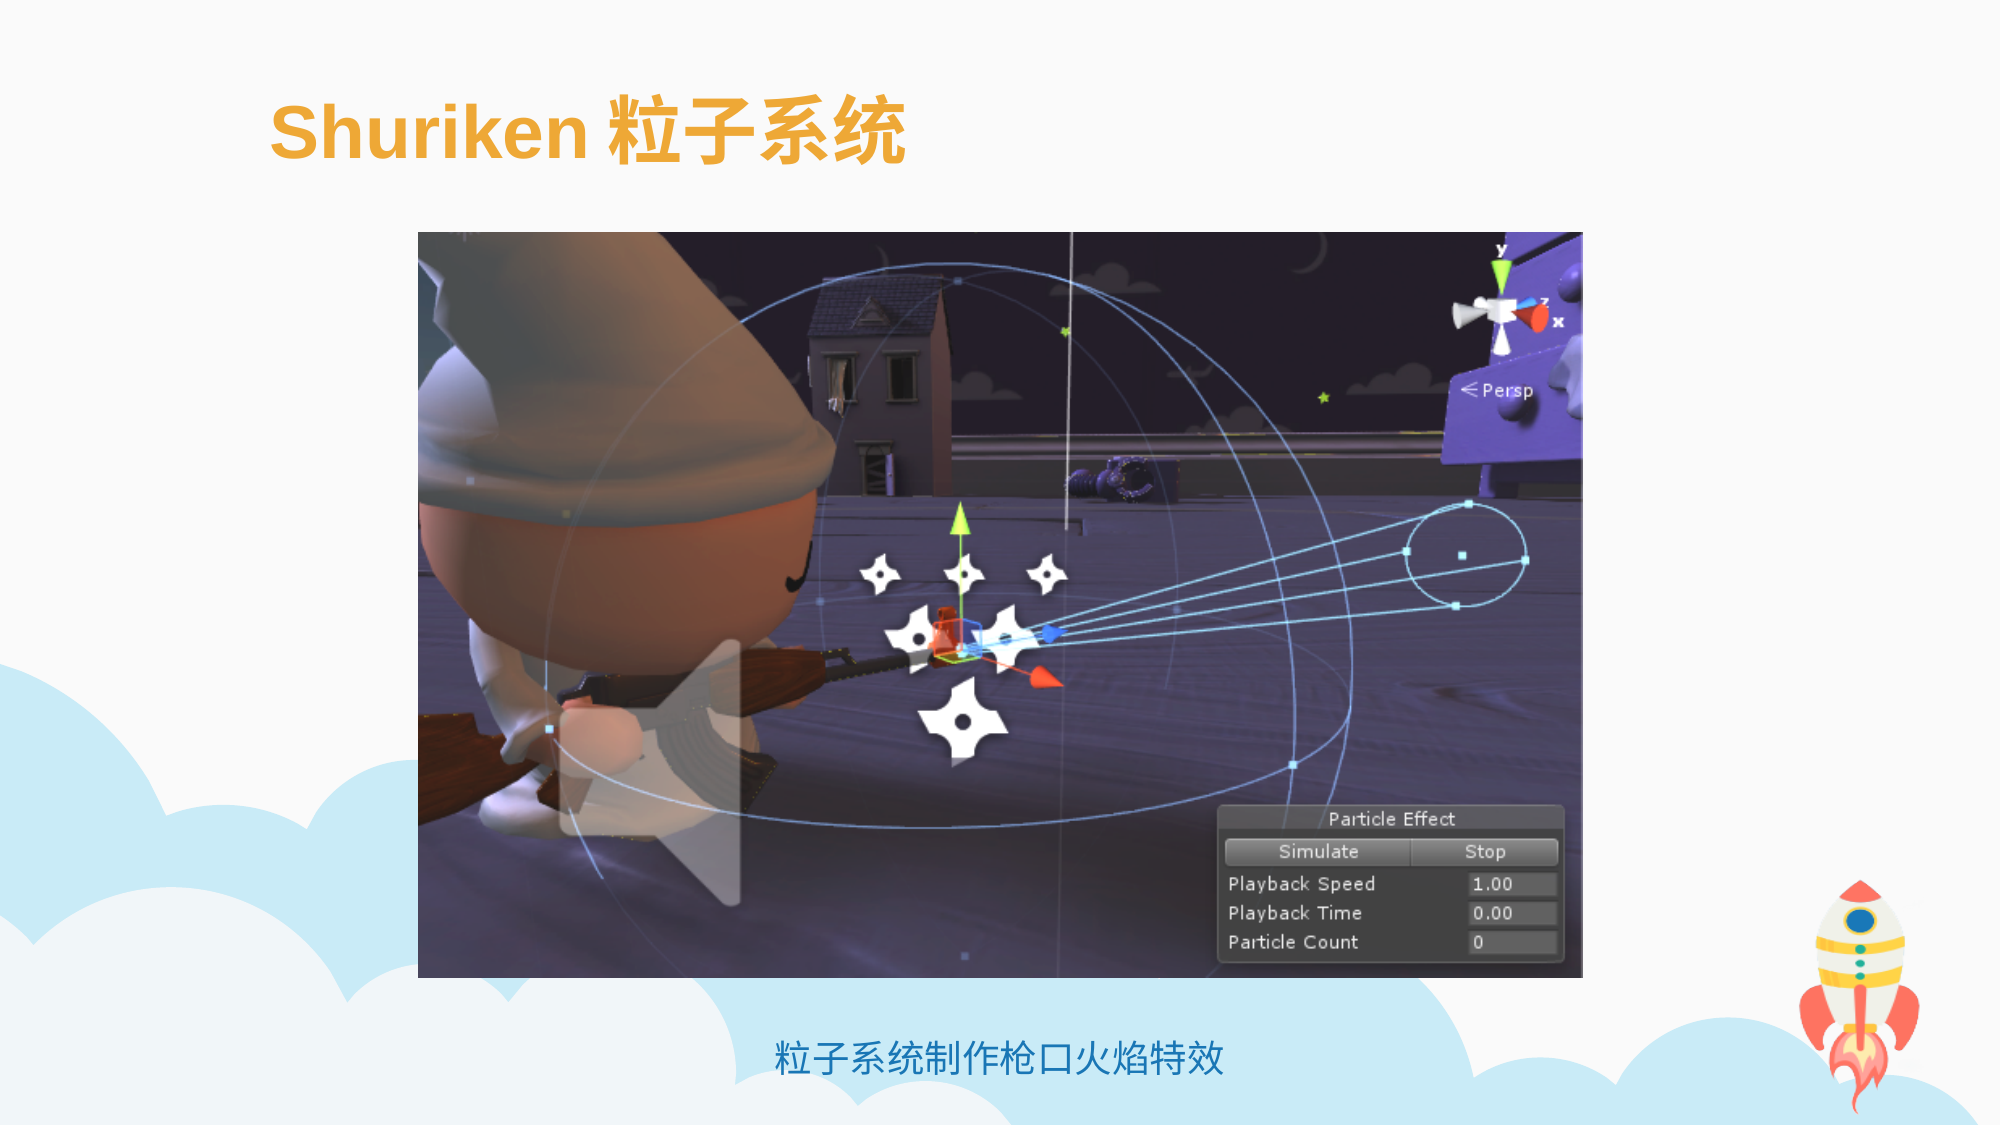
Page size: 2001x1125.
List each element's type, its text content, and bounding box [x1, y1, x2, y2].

picture [418, 232, 1583, 978]
picture [1795, 876, 1924, 1118]
text_box Shuriken粒子系统 [254, 48, 1745, 203]
text_box 粒子系统制作枪口火焰特效 [254, 1007, 1745, 1106]
